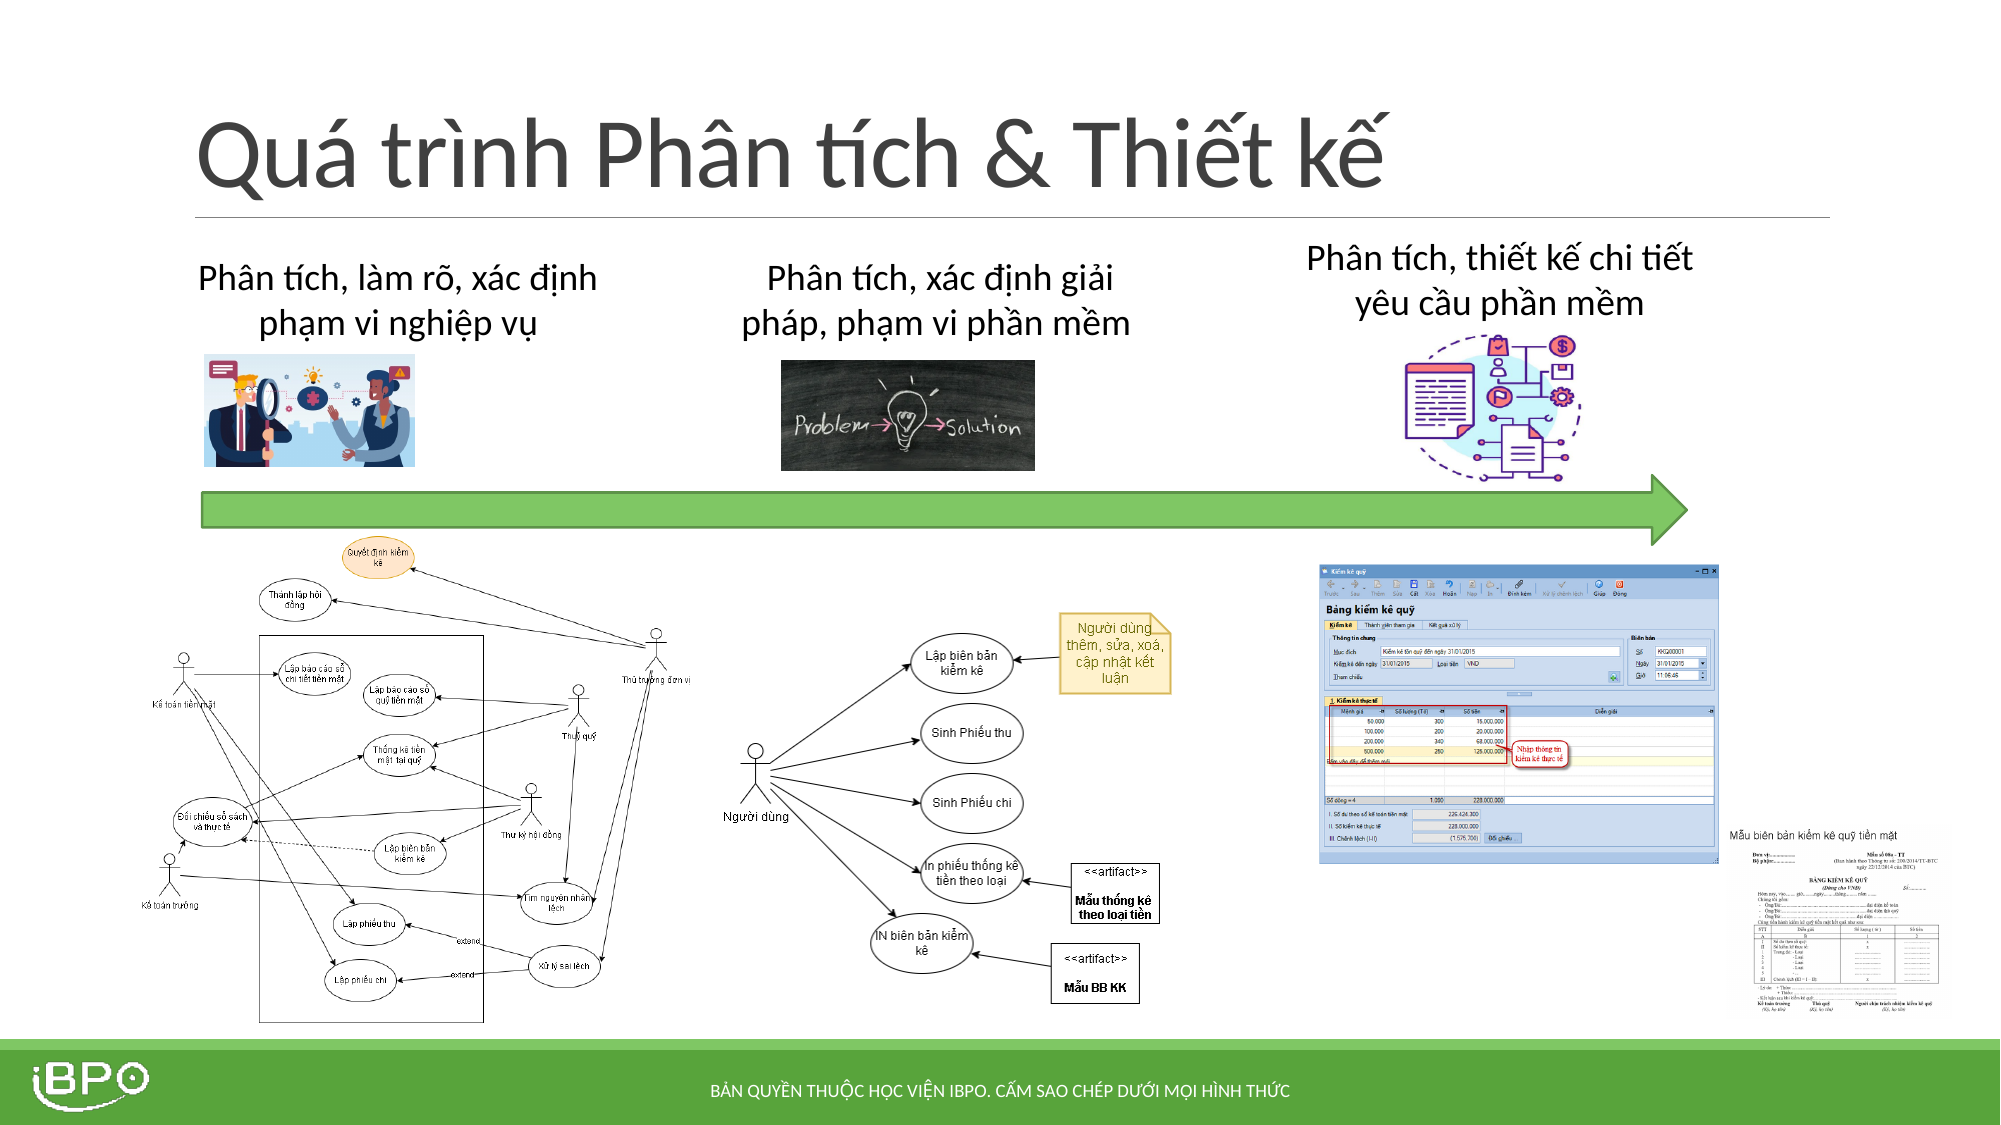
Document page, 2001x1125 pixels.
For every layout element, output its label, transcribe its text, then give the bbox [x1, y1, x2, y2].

picture [1318, 559, 1721, 864]
picture [1726, 823, 1953, 1019]
footer Bản quyền thuộc Học viện iBPO. Cấm sao chép dưới mọi hình thức [604, 1059, 1396, 1120]
picture [721, 611, 1172, 1005]
text_box Phân tích, thiết kế chi tiết yêu cầu phần mềm [1260, 222, 1740, 334]
picture [780, 360, 1035, 472]
picture [203, 353, 416, 468]
text_box [200, 473, 1688, 546]
text_box Phân tích, xác định giải pháp, phạm vi phần mềm [721, 242, 1160, 353]
picture [13, 1048, 167, 1125]
picture [1382, 324, 1595, 486]
text_box Phân tích, làm rõ, xác định phạm vi nghiệp vụ [179, 242, 618, 353]
picture [140, 535, 690, 1023]
title Quá trình Phân tích & Thiết kế [180, 47, 1830, 216]
